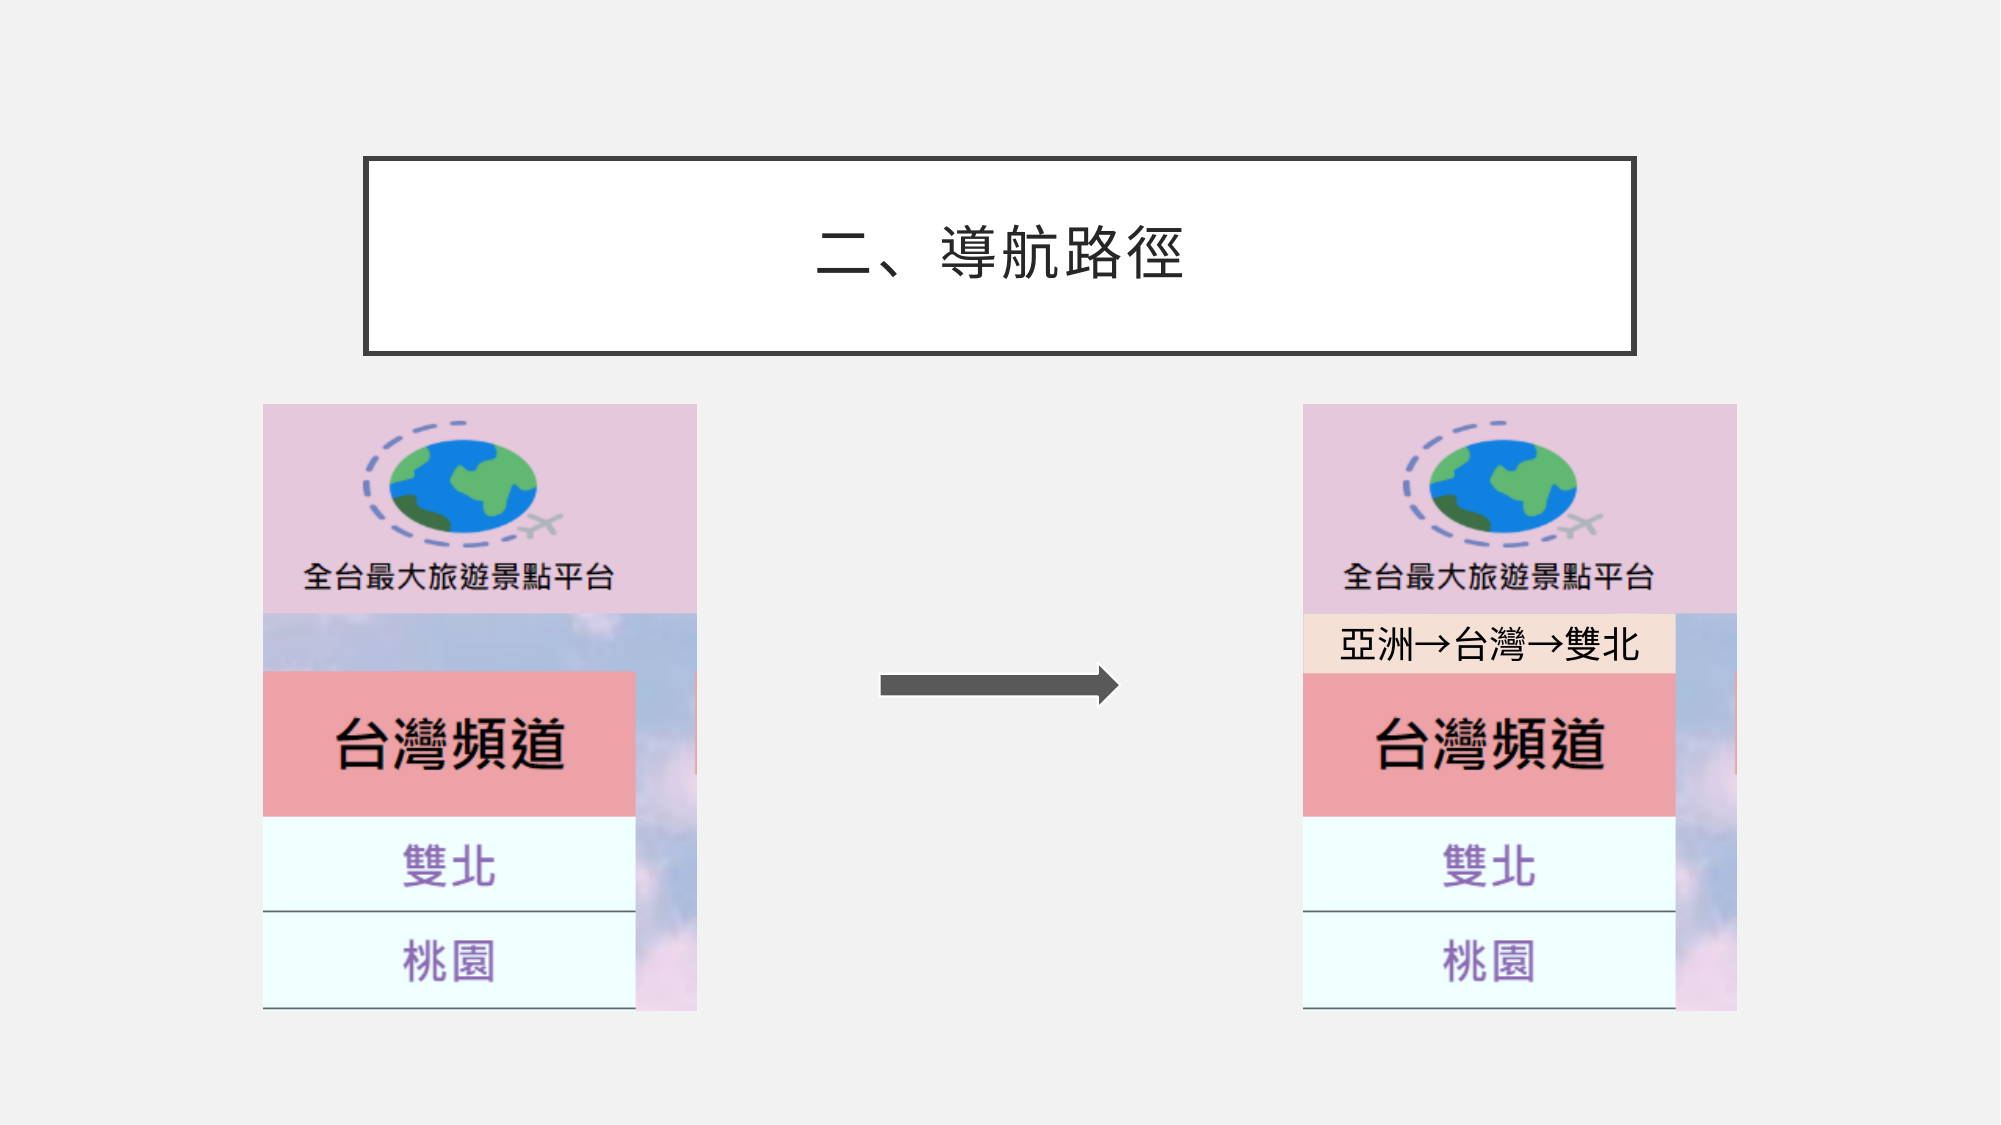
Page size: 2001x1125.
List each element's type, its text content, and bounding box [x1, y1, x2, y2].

title 二、導航路徑 [363, 156, 1637, 356]
text_box [879, 662, 1121, 708]
picture [263, 404, 697, 1012]
picture [1303, 404, 1737, 1012]
